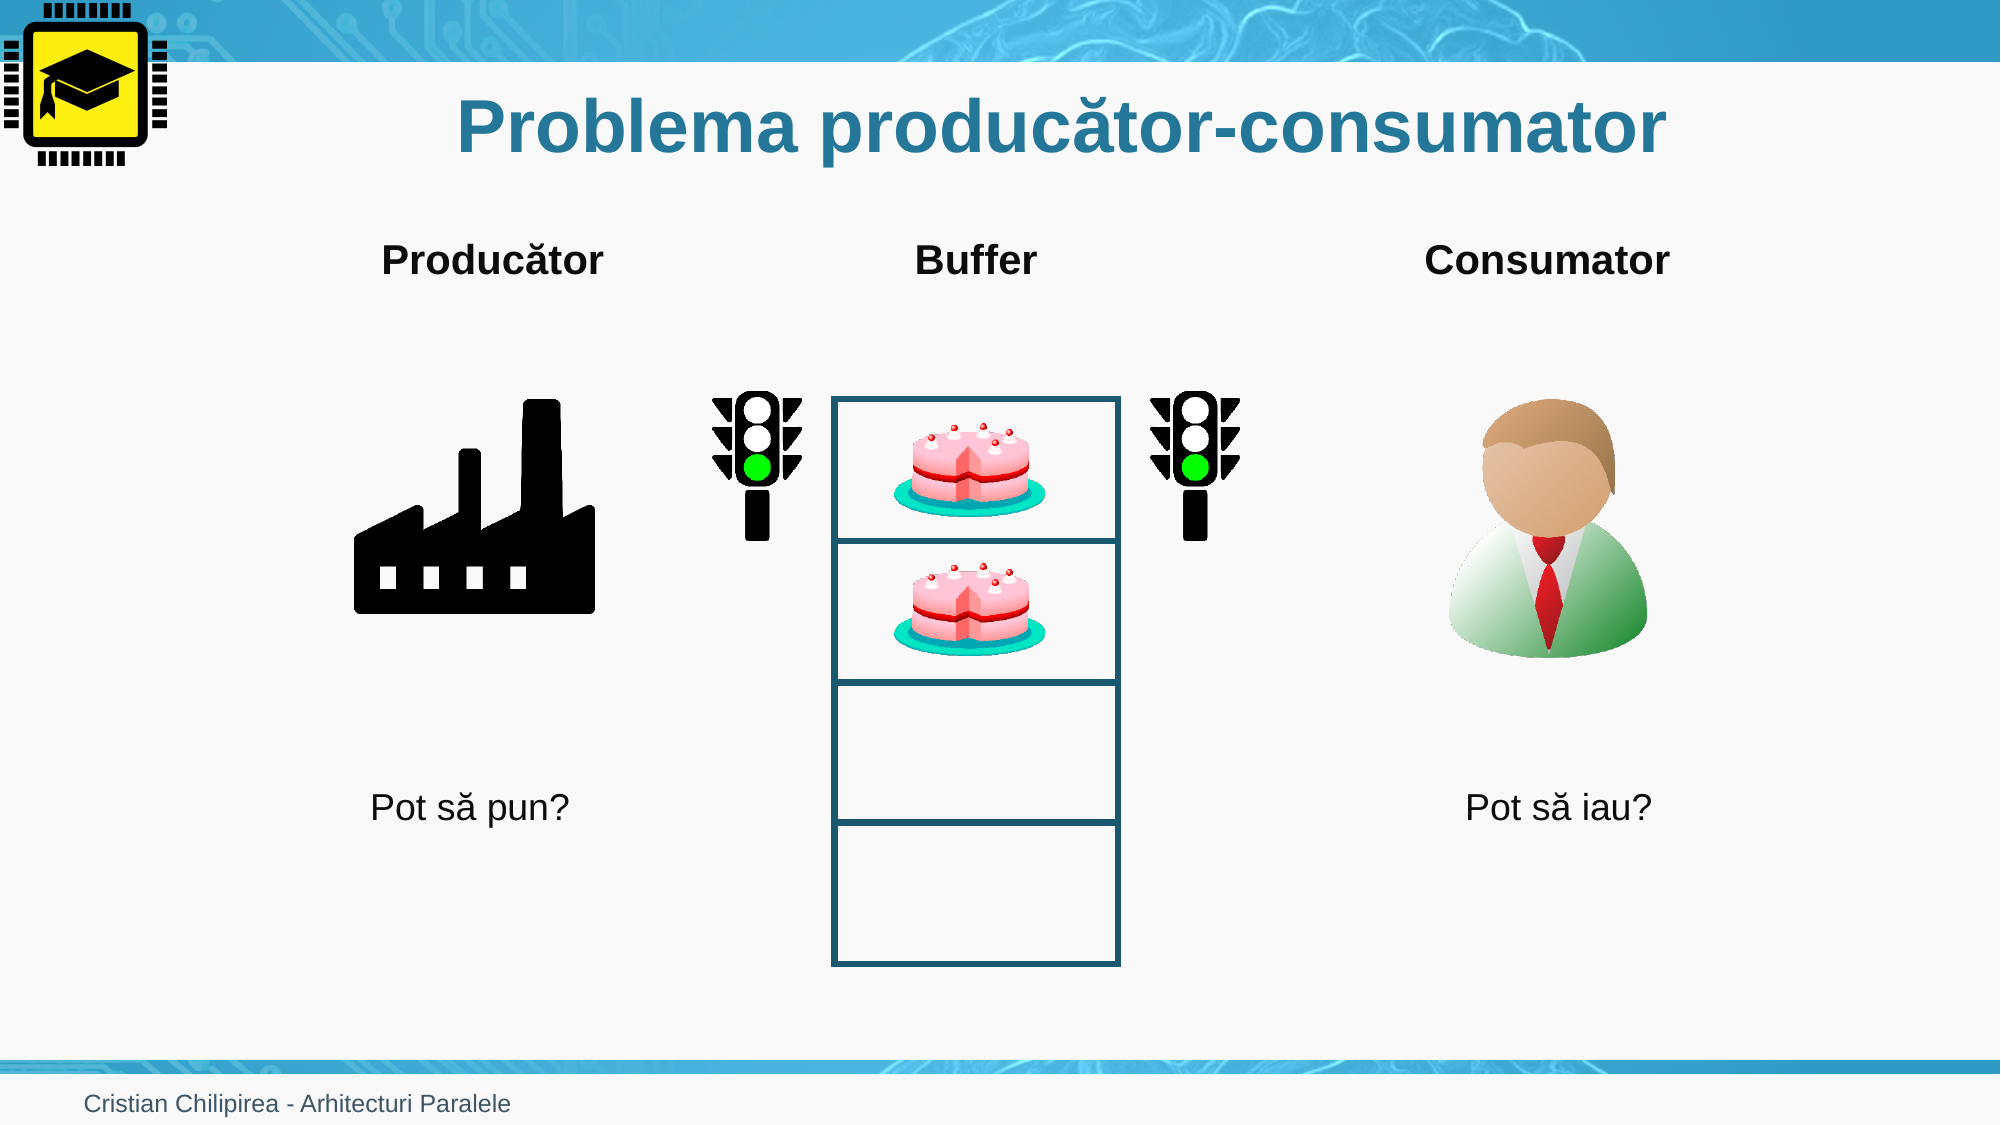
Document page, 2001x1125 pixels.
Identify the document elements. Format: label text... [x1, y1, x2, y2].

picture [0, 0, 2000, 166]
picture [1150, 391, 1240, 541]
text_box Buffer [899, 225, 1053, 290]
text_box Pot să iau? [1450, 775, 1668, 835]
text_box Consumator [1409, 225, 1686, 290]
text_box [834, 821, 1119, 965]
picture [894, 563, 1045, 656]
title Problema producător-consumator [170, 76, 1955, 180]
text_box Producător [366, 225, 620, 290]
picture [0, 1060, 2000, 1074]
text_box [834, 681, 1119, 821]
footer Cristian Chilipirea - Arhitecturi Paralele [68, 1083, 1542, 1125]
picture [894, 423, 1045, 517]
text_box Pot să pun? [355, 775, 585, 835]
text_box [834, 398, 1119, 540]
picture [354, 399, 595, 614]
picture [712, 391, 802, 541]
picture [1449, 399, 1647, 658]
text_box [834, 540, 1119, 681]
